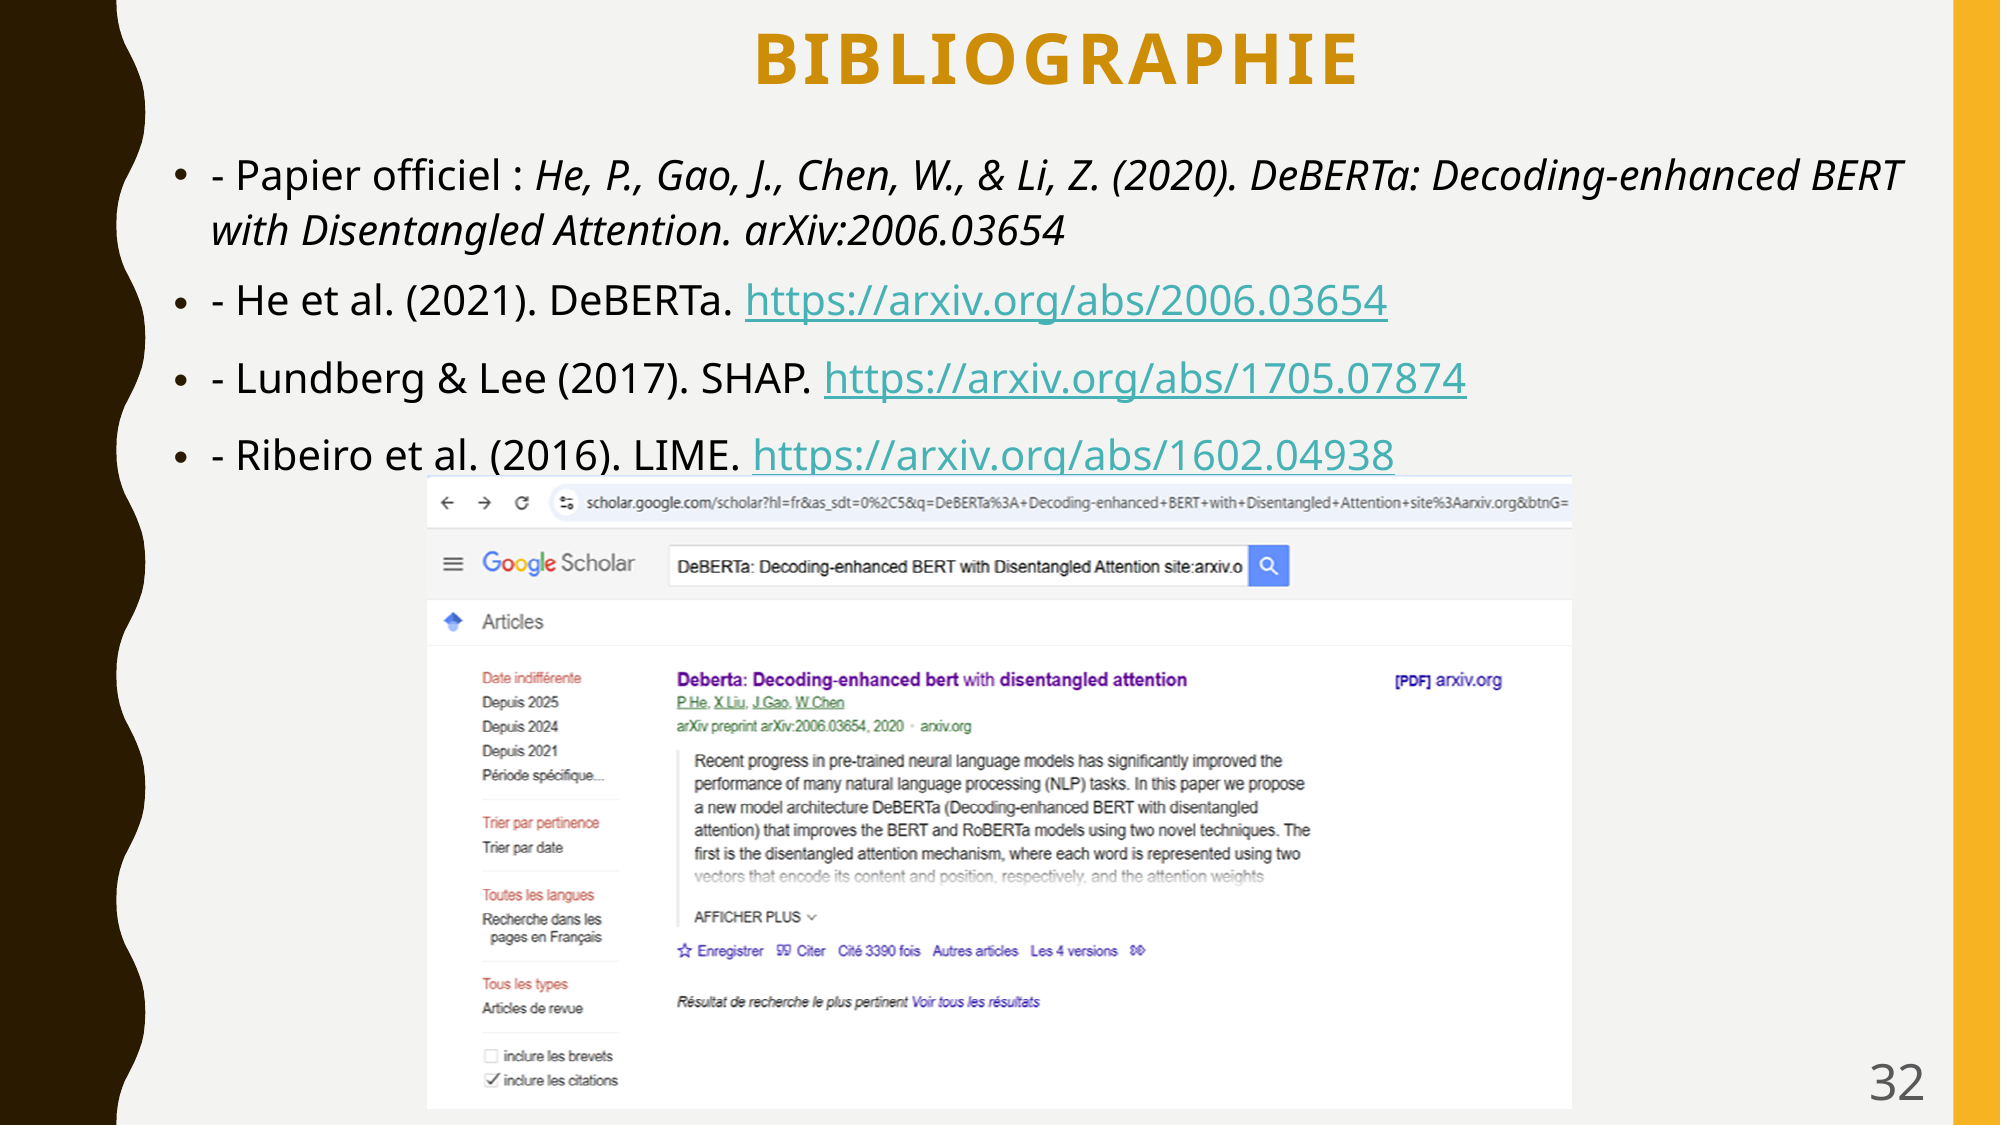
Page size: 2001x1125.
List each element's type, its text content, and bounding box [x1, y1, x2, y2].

title Bibliographie [158, 16, 1954, 107]
picture [427, 475, 1572, 1109]
slide_number 32 [1572, 1052, 1942, 1109]
list - Papier officiel : He, P., Gao, J., Chen, W., & Li, Z. (2020). DeBERTa: Decoding-enhanced BERT with Disentangled Attention. arXiv:2006.03654 - He et al. (2021). DeBERTa. https://arxiv.org/abs/2006.03654 - Lundberg & Lee (2017). SHAP. https://arxiv.org/abs/1705.07874 - Ribeiro et al. (2016). LIME. https://arxiv.org/abs/1602.04938 [158, 136, 1954, 1109]
